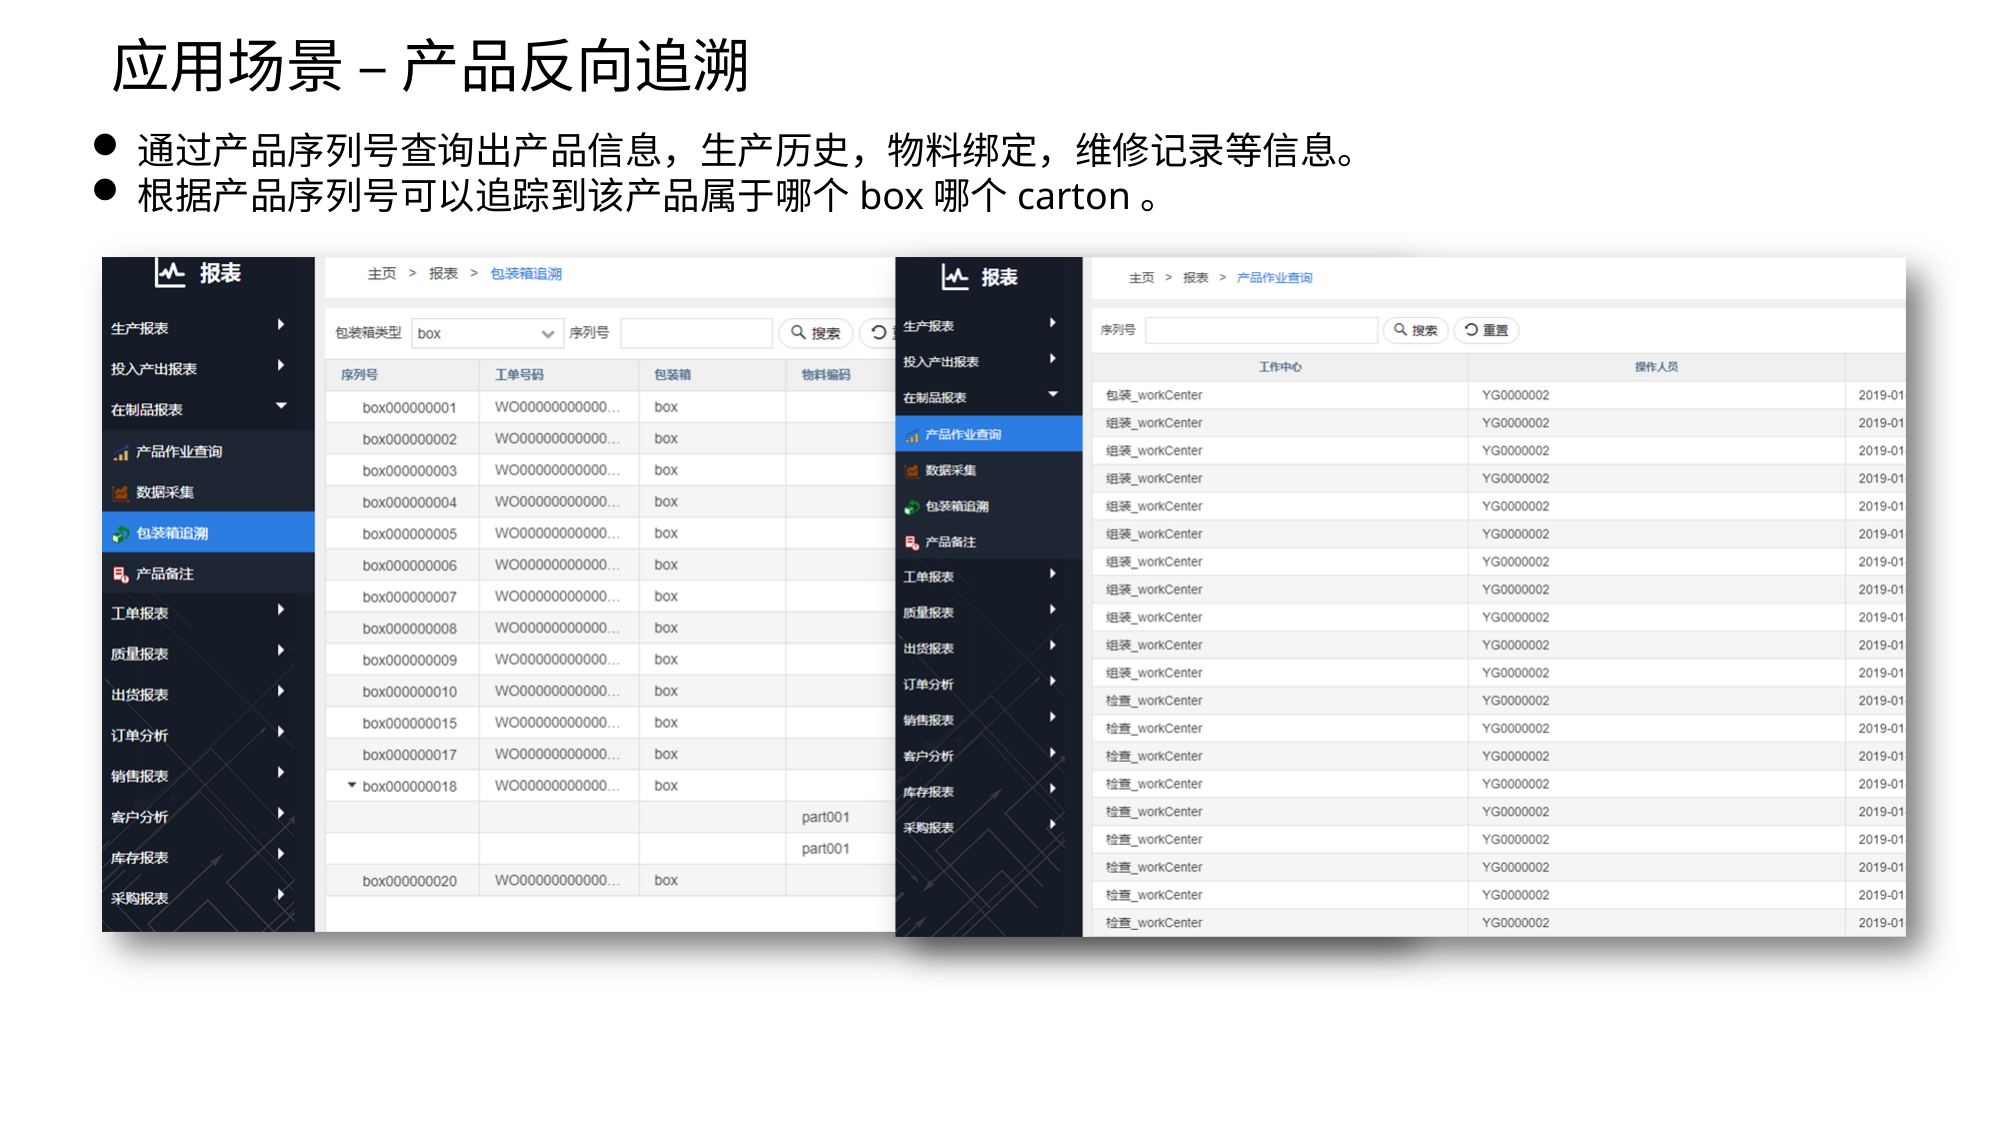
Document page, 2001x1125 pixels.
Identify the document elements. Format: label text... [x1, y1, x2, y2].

text_box 通过产品序列号查询出产品信息，生产历史，物料绑定，维修记录等信息。 根据产品序列号可以追踪到该产品属于哪个box哪个carton。 [76, 119, 1593, 225]
picture [70, 225, 1971, 1002]
title 应用场景 – 产品反向追溯 [96, 30, 1945, 135]
